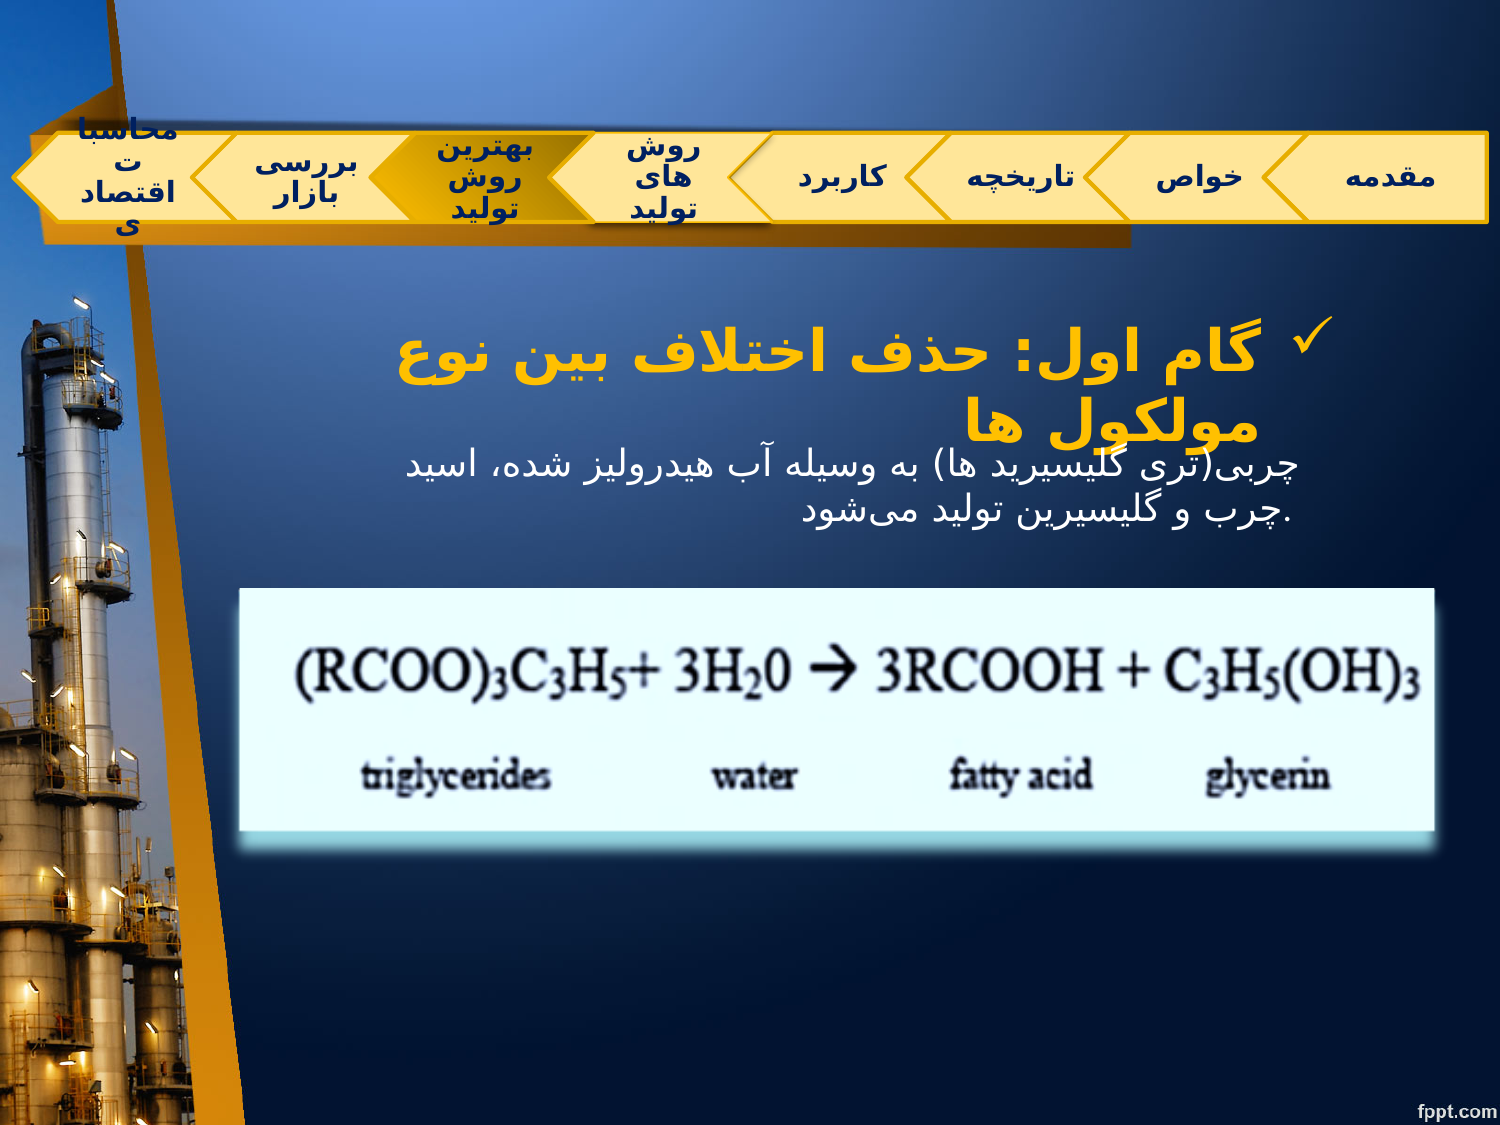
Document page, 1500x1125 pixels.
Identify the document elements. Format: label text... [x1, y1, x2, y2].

picture [0, 0, 1500, 1125]
text_box گام اول: حذف اختلاف بین نوع مولکول ها [324, 410, 1352, 461]
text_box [12, 0, 1488, 402]
text_box چربی(تری گلیسیرید ها) به وسیله آب هیدرولیز شده، اسید چرب و گلیسیرین تولید می‌شود. [324, 431, 1316, 537]
